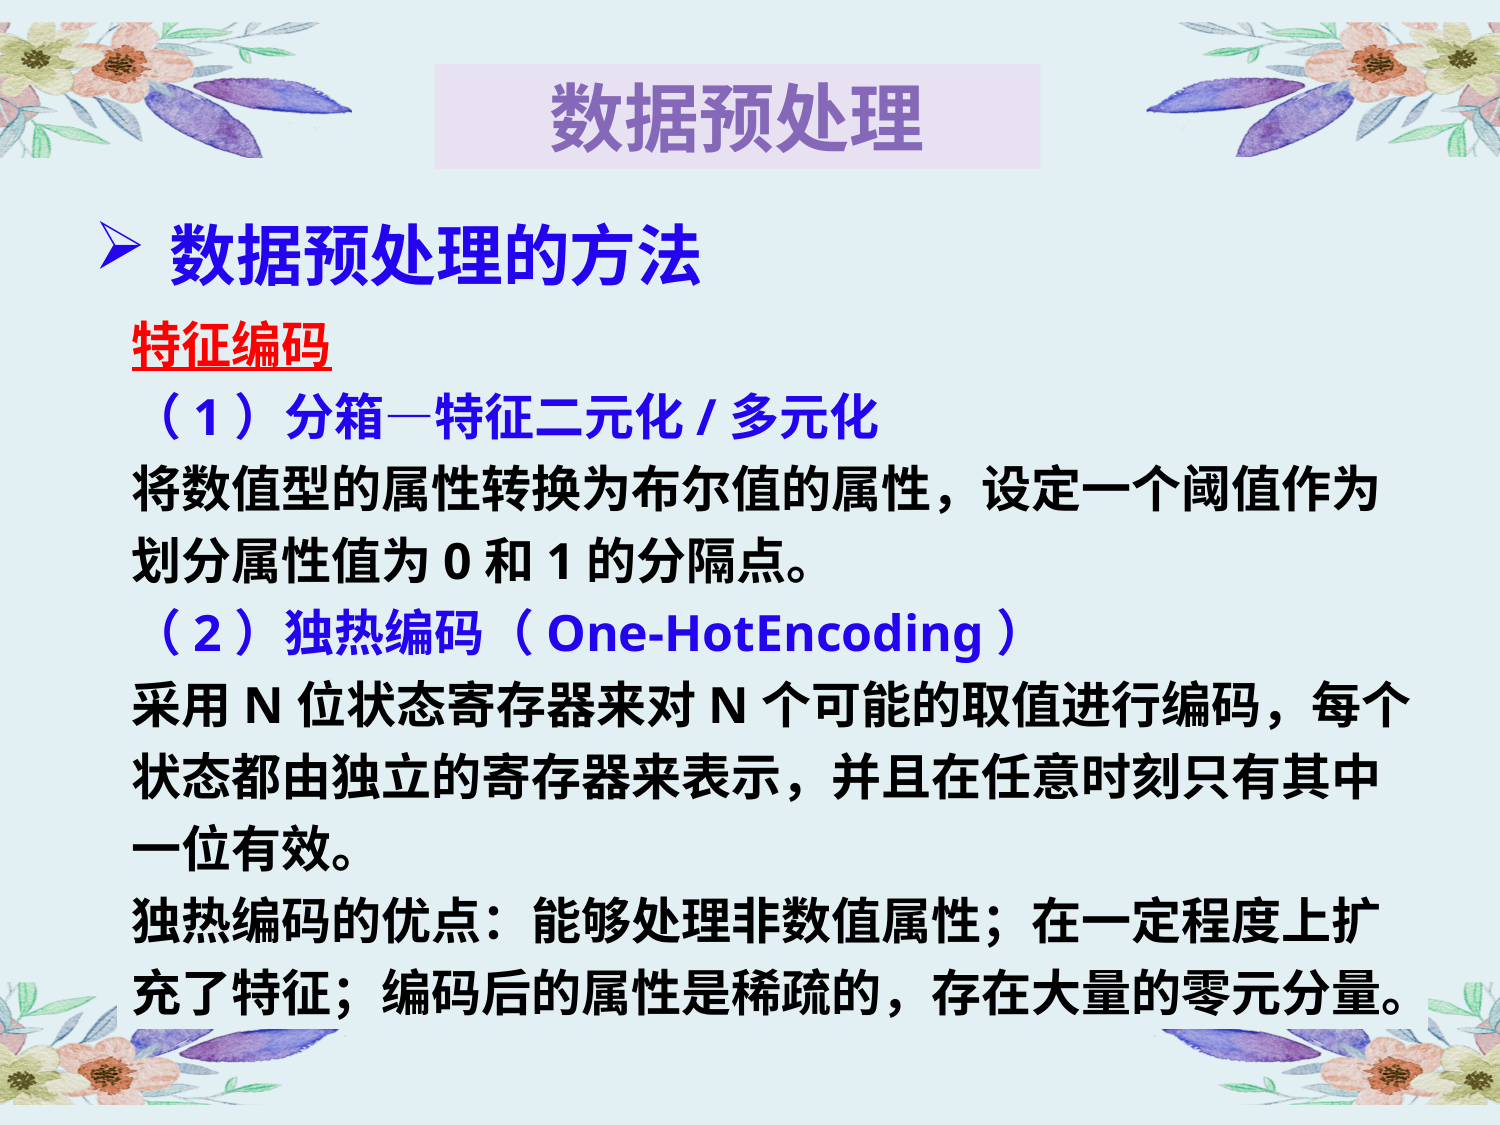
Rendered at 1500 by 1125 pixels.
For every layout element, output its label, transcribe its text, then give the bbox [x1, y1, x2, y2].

picture [0, 23, 352, 158]
picture [0, 983, 464, 1105]
text_box 数据预处理的方法 [94, 189, 892, 294]
picture [1036, 983, 1500, 1105]
text_box 特征编码 （1）分箱—特征二元化/多元化 将数值型的属性转换为布尔值的属性，设定一个阈值作为划分属性值为0和1的分隔点。 （2）独热编码（One-HotEncoding） 采用N位状态寄存器来对N个可能的取值进行编码，每个状态都由独立的寄存器来表示，并且在任意时刻只有其中一位有效。 独热编码的优点：能够处理非数值属性；在一定程度上扩充了特征；编码后的属性是稀疏的，存在大量的零元分量。 [117, 294, 1429, 1029]
picture [1147, 23, 1500, 157]
text_box 数据预处理 [434, 64, 1041, 169]
